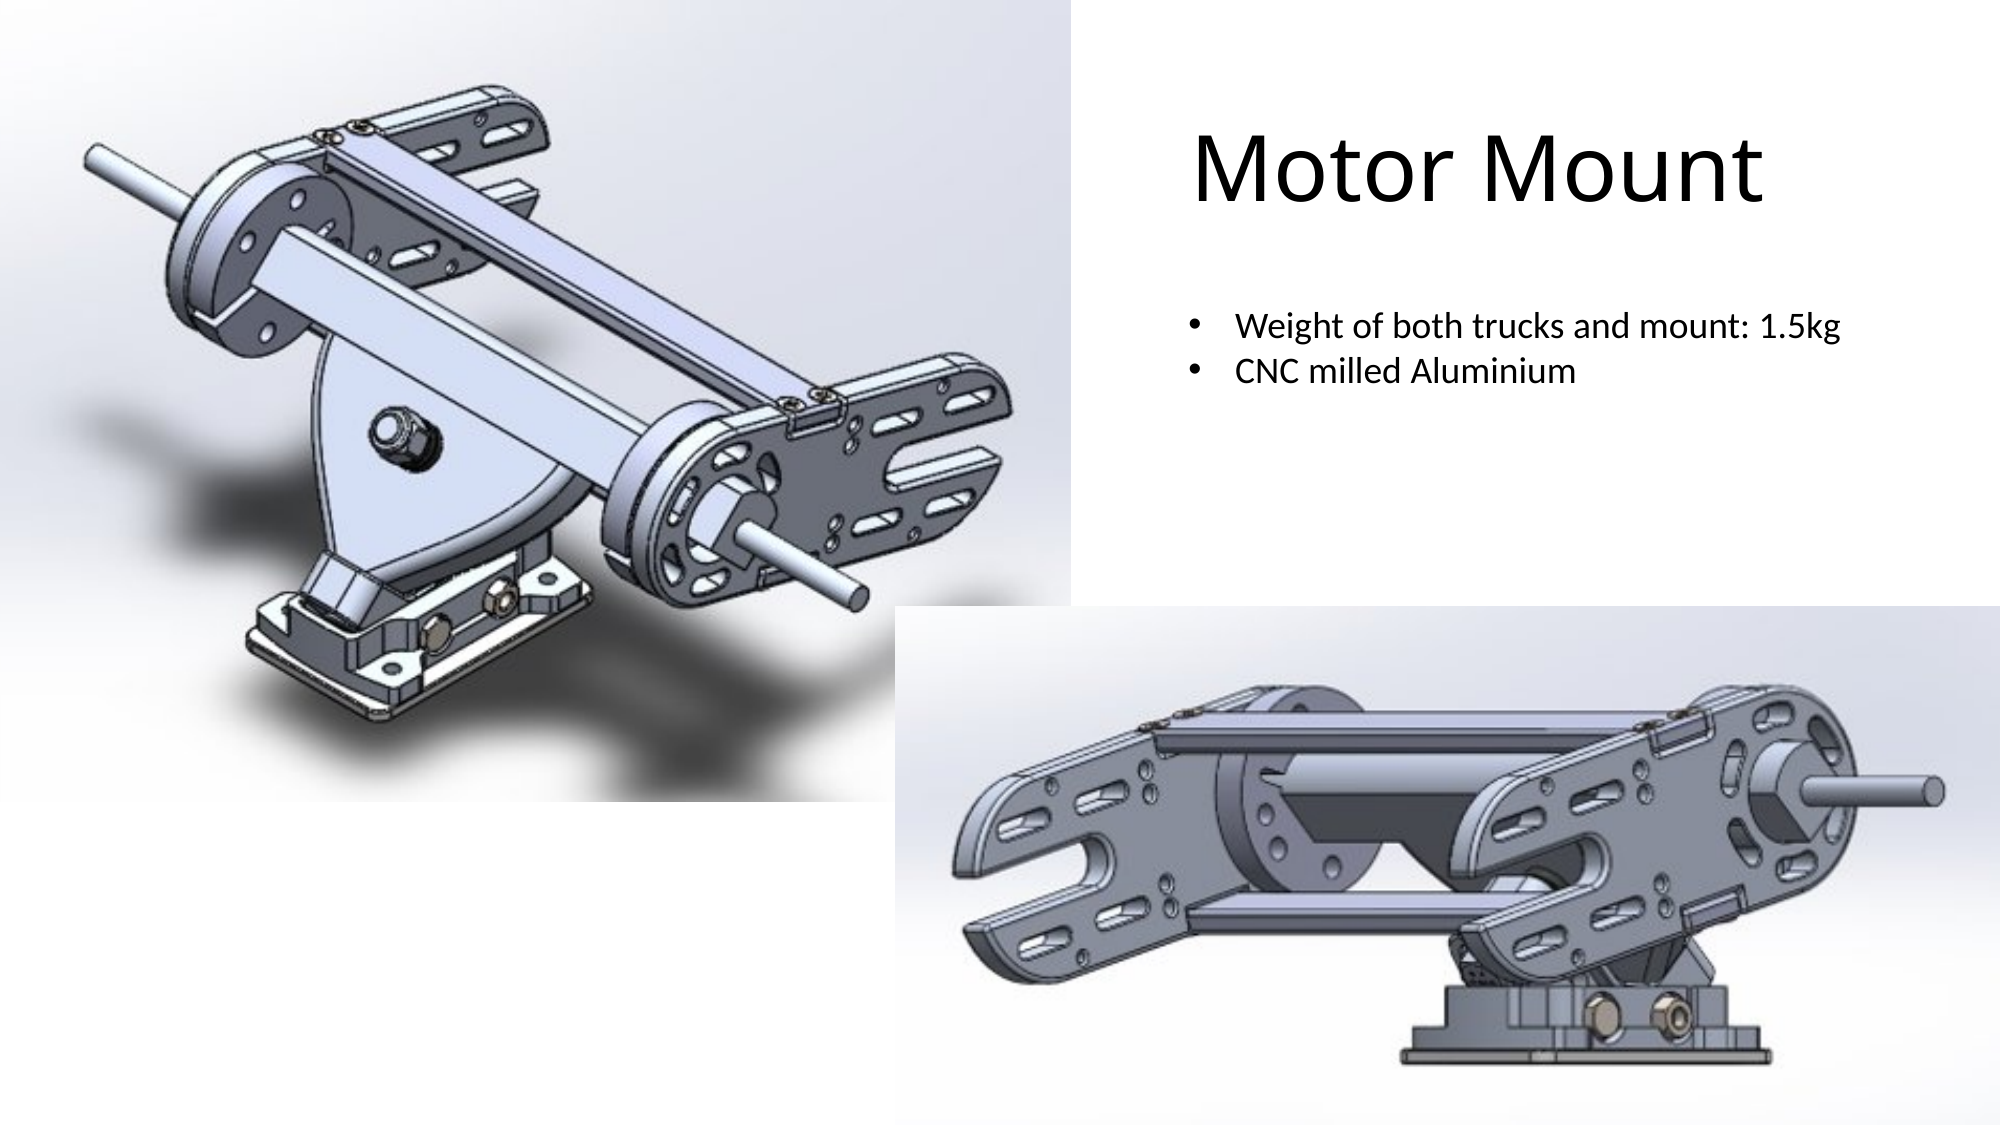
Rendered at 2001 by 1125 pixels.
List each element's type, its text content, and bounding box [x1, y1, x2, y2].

text_box Weight of both trucks and mount: 1.5kg CNC milled Aluminium [1173, 293, 1974, 489]
title Motor Mount [1071, 63, 2000, 281]
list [0, 0, 1070, 802]
picture [895, 0, 2000, 1125]
